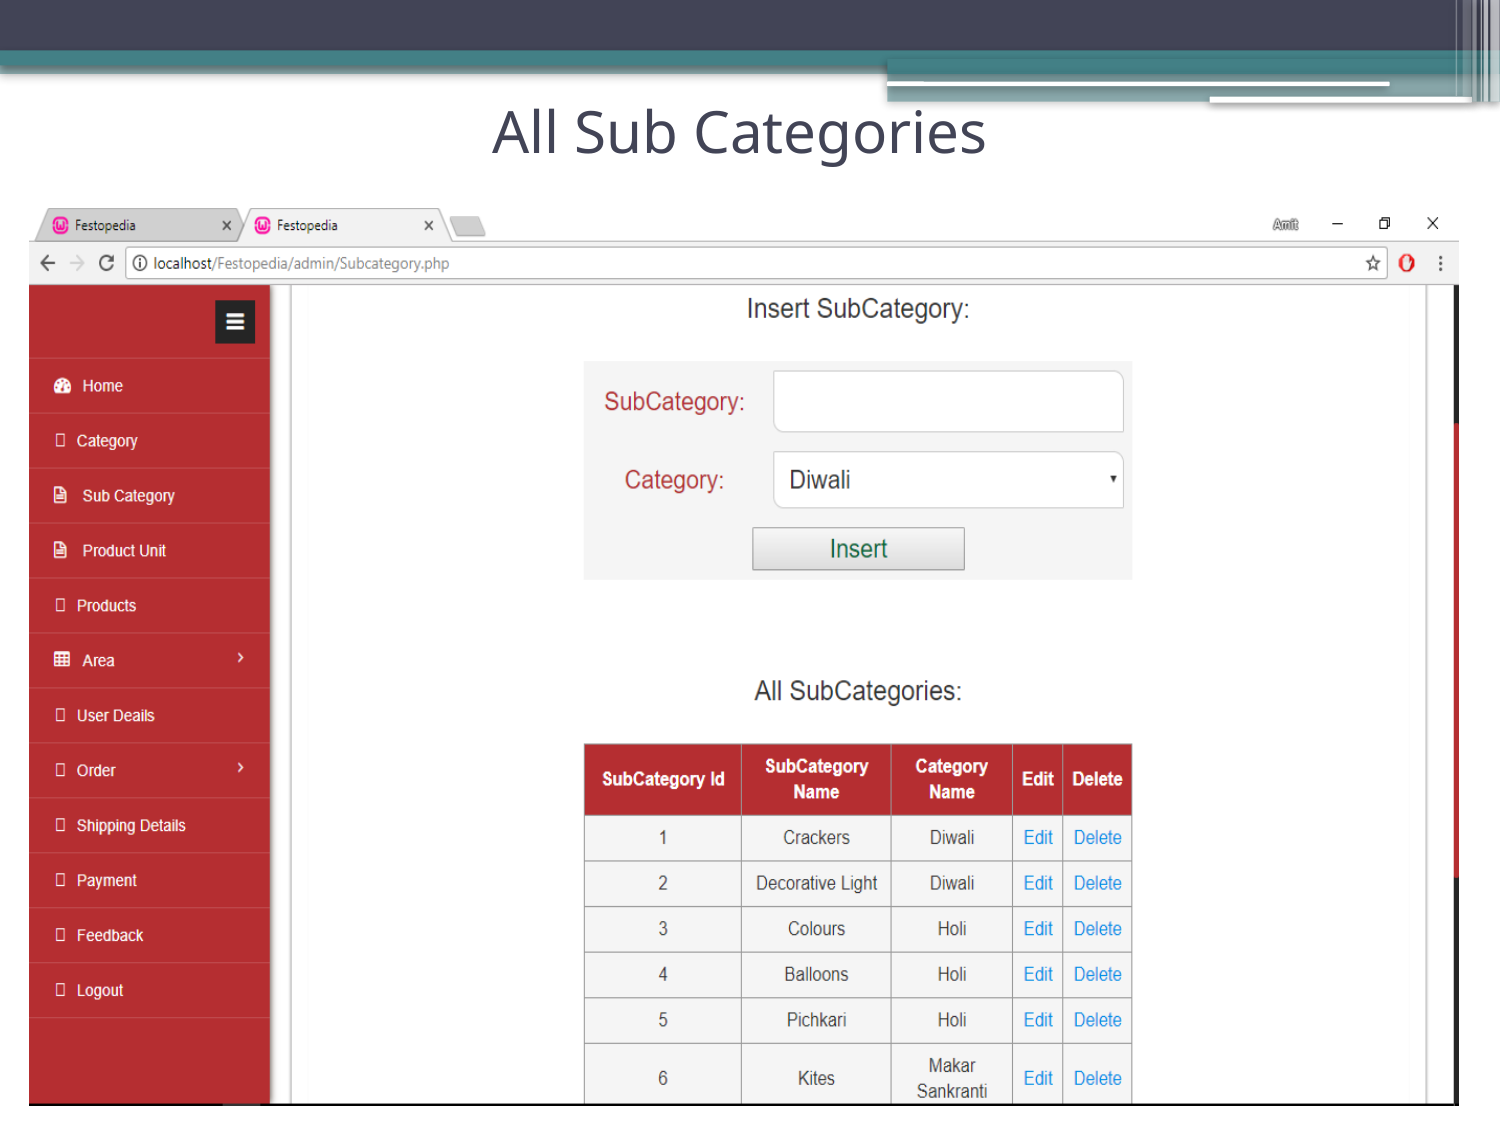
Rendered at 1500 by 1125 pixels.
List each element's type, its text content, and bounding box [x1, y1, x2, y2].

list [29, 207, 1459, 1107]
title All Sub Categories [64, 42, 1415, 205]
